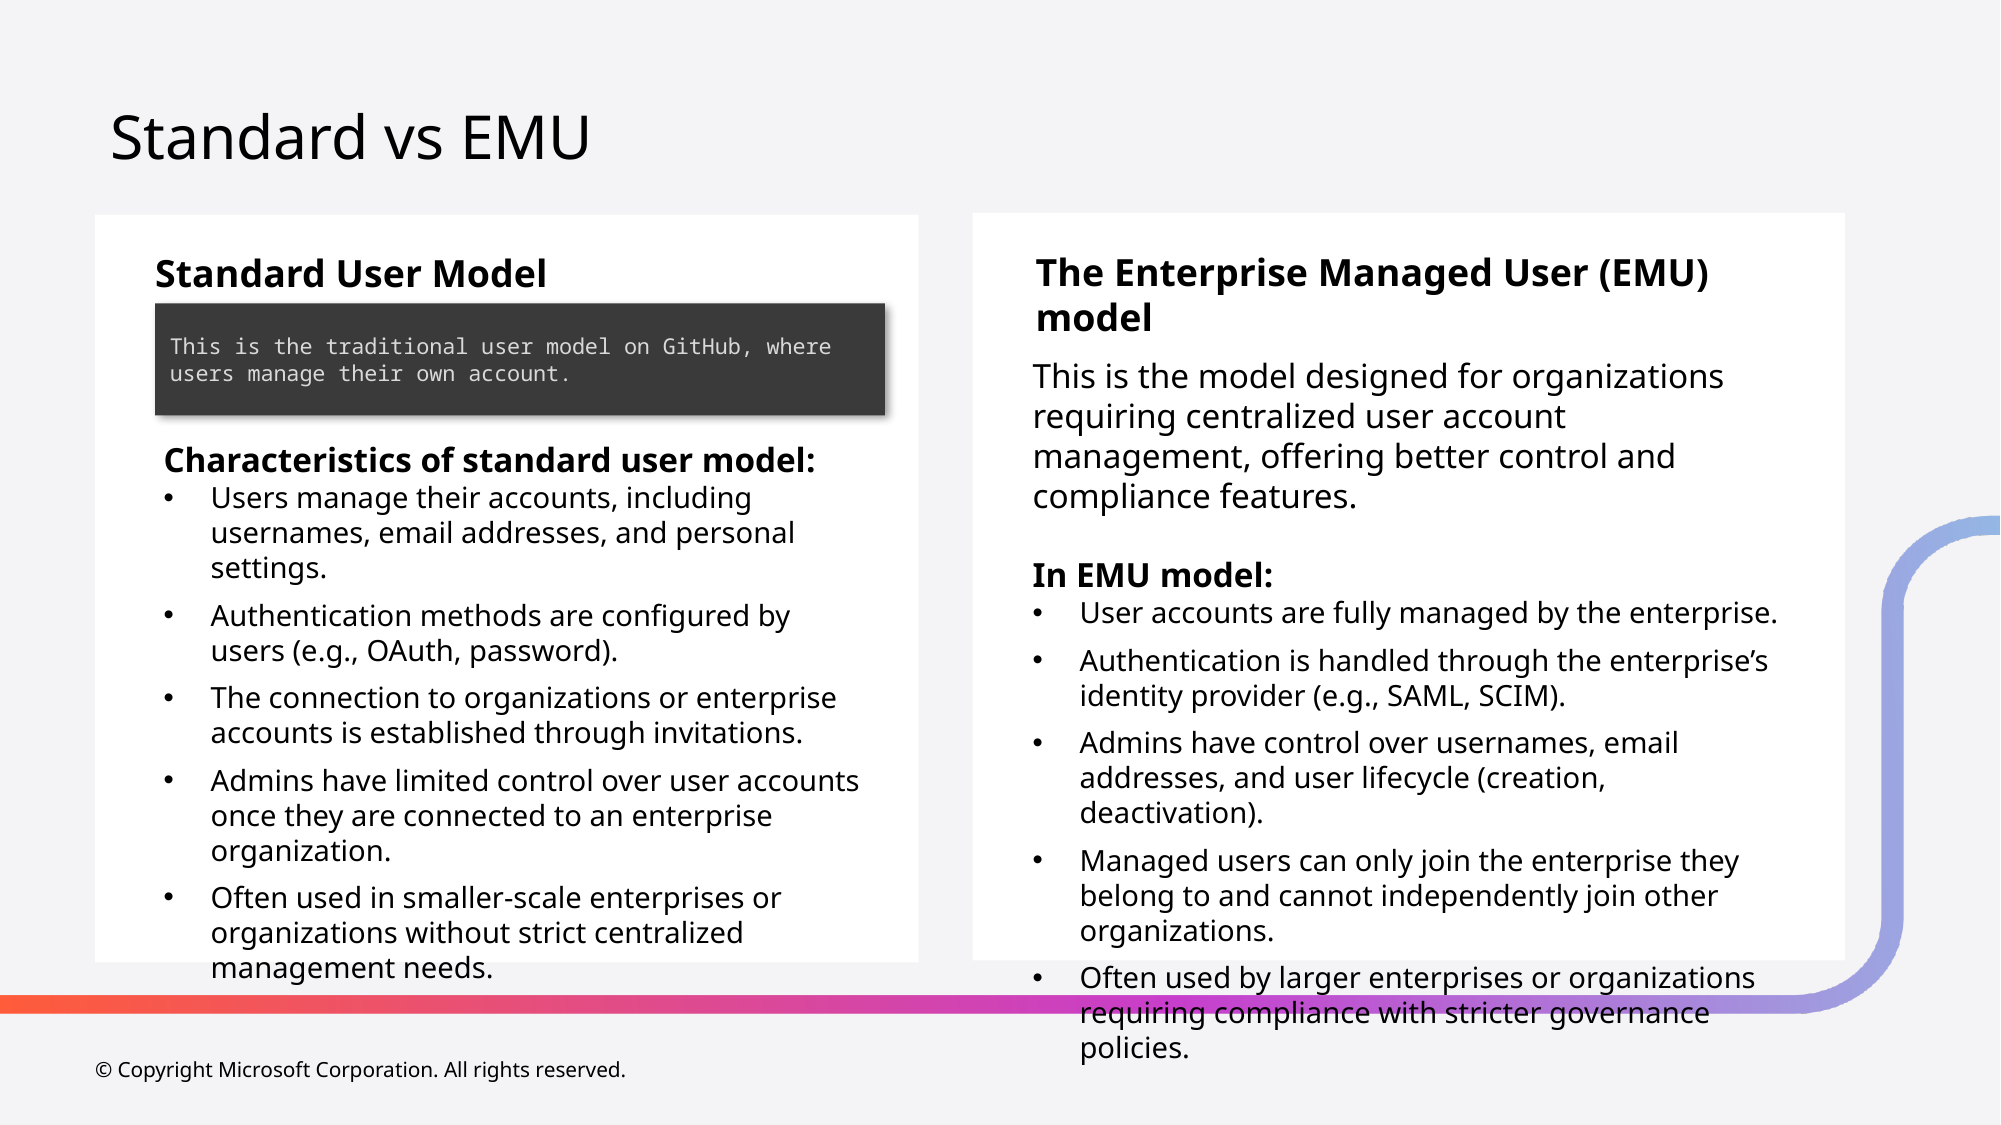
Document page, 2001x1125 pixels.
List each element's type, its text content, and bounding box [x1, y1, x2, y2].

footer © Copyright Microsoft Corporation. All rights reserved. [95, 1053, 776, 1086]
text_box This is the model designed for organizations requiring centralized user account management, offering better control and compliance features. In EMU model: User accounts are fully managed by the enterprise. Authentication is handled through the enterprise’s identity provider (e.g., SAML, SCIM). Admins have control over usernames, email addresses, and user lifecycle (creation, deactivation). Managed users can only join the enterprise they belong to and cannot independently join other organizations. Often used by larger enterprises or organizations requiring compliance with stricter governance policies. [1017, 347, 1798, 1072]
text_box [93, 213, 920, 964]
text_box Characteristics of standard user model: Users manage their accounts, including usernames, email addresses, and personal settings. Authentication methods are configured by users (e.g., OAuth, password). The connection to organizations or enterprise accounts is established through invitations. Admins have limited control over user accounts once they are connected to an enterprise organization. Often used in smaller-scale enterprises or organizations without strict centralized management needs. [148, 432, 886, 992]
title Standard vs EMU [95, 99, 1938, 181]
picture [1798, 515, 2000, 1014]
text_box Standard User Model [140, 242, 603, 303]
picture [0, 515, 1017, 1014]
text_box This is the traditional user model on GitHub, where users manage their own account. [153, 302, 886, 417]
text_box [971, 211, 1847, 962]
text_box The Enterprise Managed User (EMU) model [1020, 241, 1798, 347]
